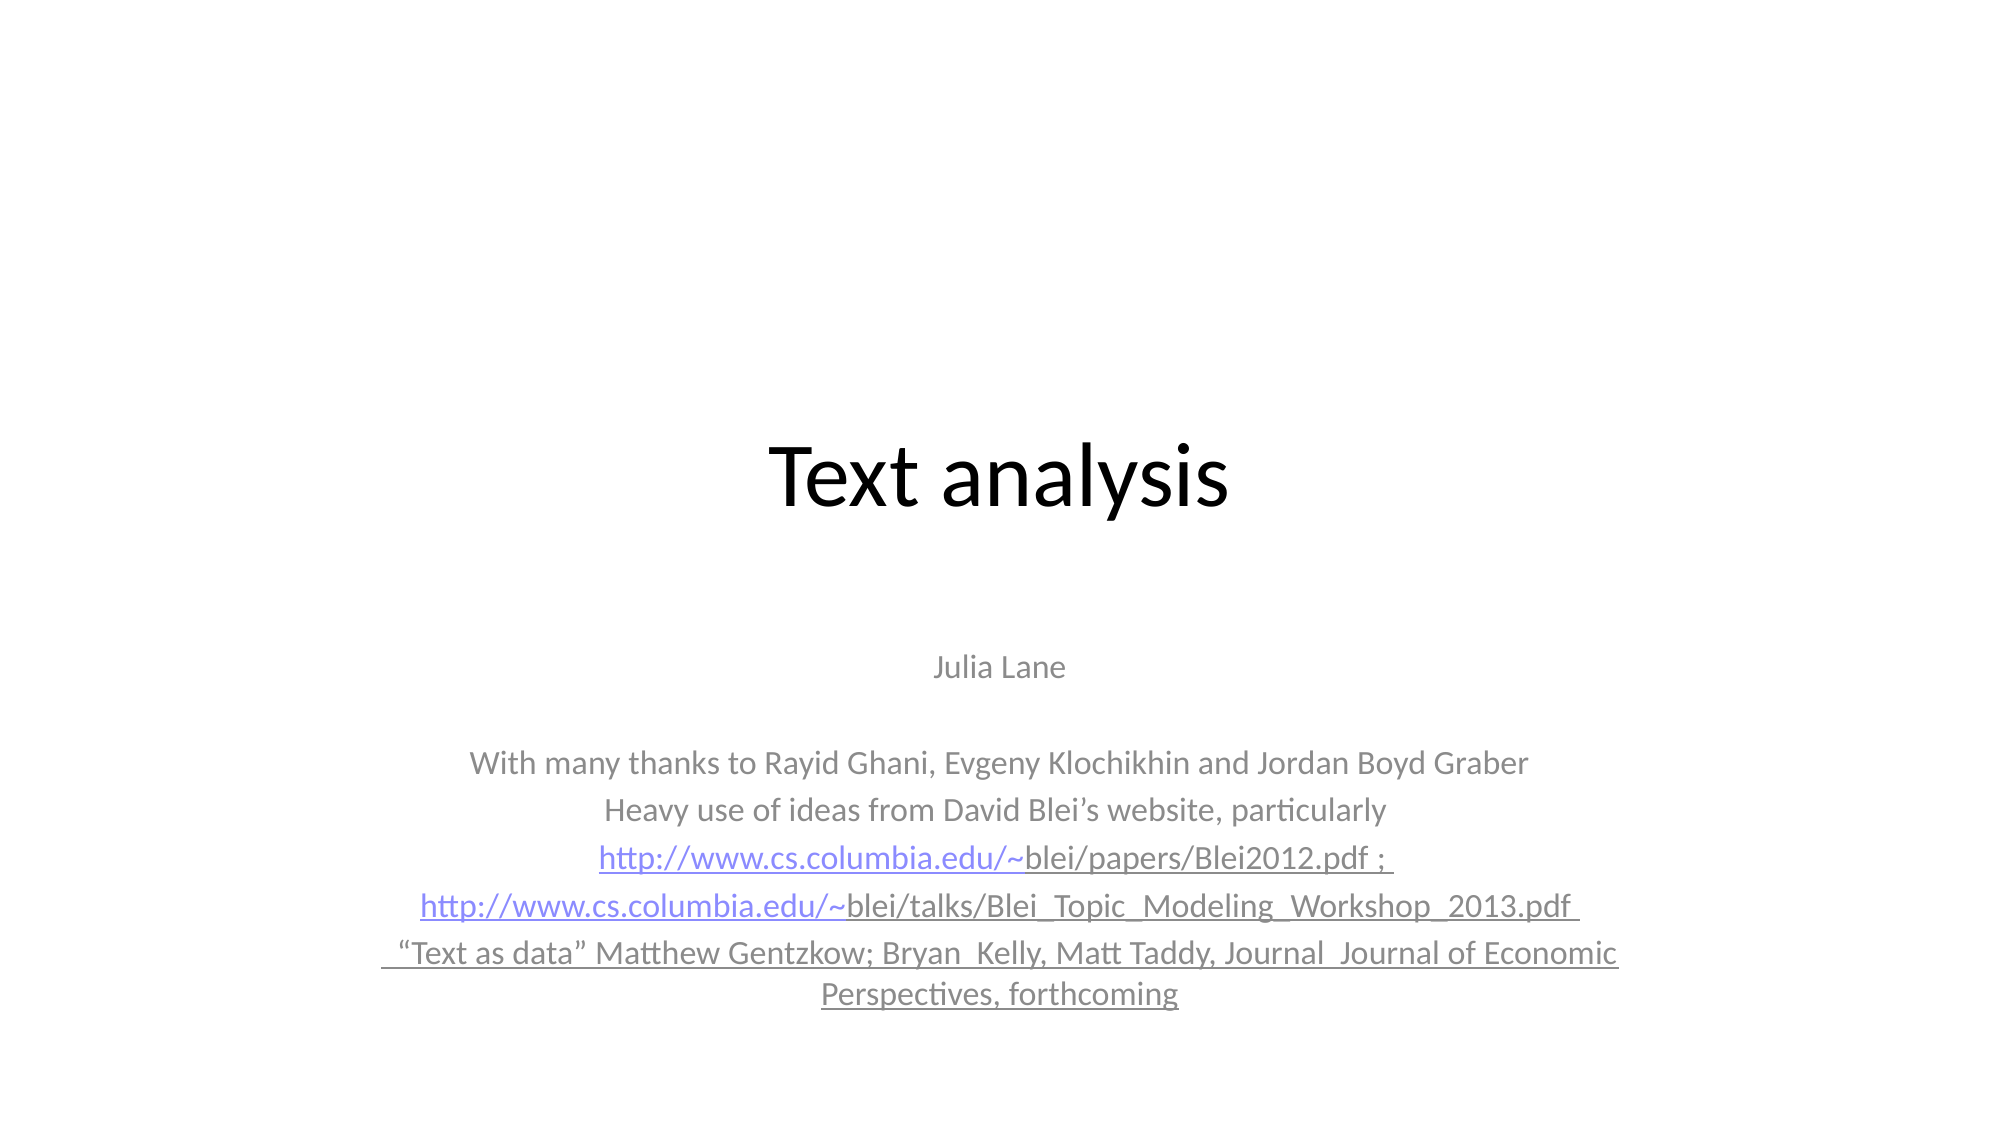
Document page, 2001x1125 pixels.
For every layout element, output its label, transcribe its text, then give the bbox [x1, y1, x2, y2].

subtitle Julia Lane With many thanks to Rayid Ghani, Evgeny Klochikhin and Jordan Boyd Graber Heavy use of ideas from David Blei’s website, particularly http://www.cs.columbia.edu/~blei/papers/Blei2012.pdf ; http://www.cs.columbia.edu/~blei/talks/Blei_Topic_Modeling_Workshop_2013.pdf “Text as data” Matthew Gentzkow; Bryan Kelly, Matt Taddy, Journal Journal of Economic Perspectives, forthcoming [300, 637, 1700, 1025]
title Text analysis [150, 349, 1850, 591]
